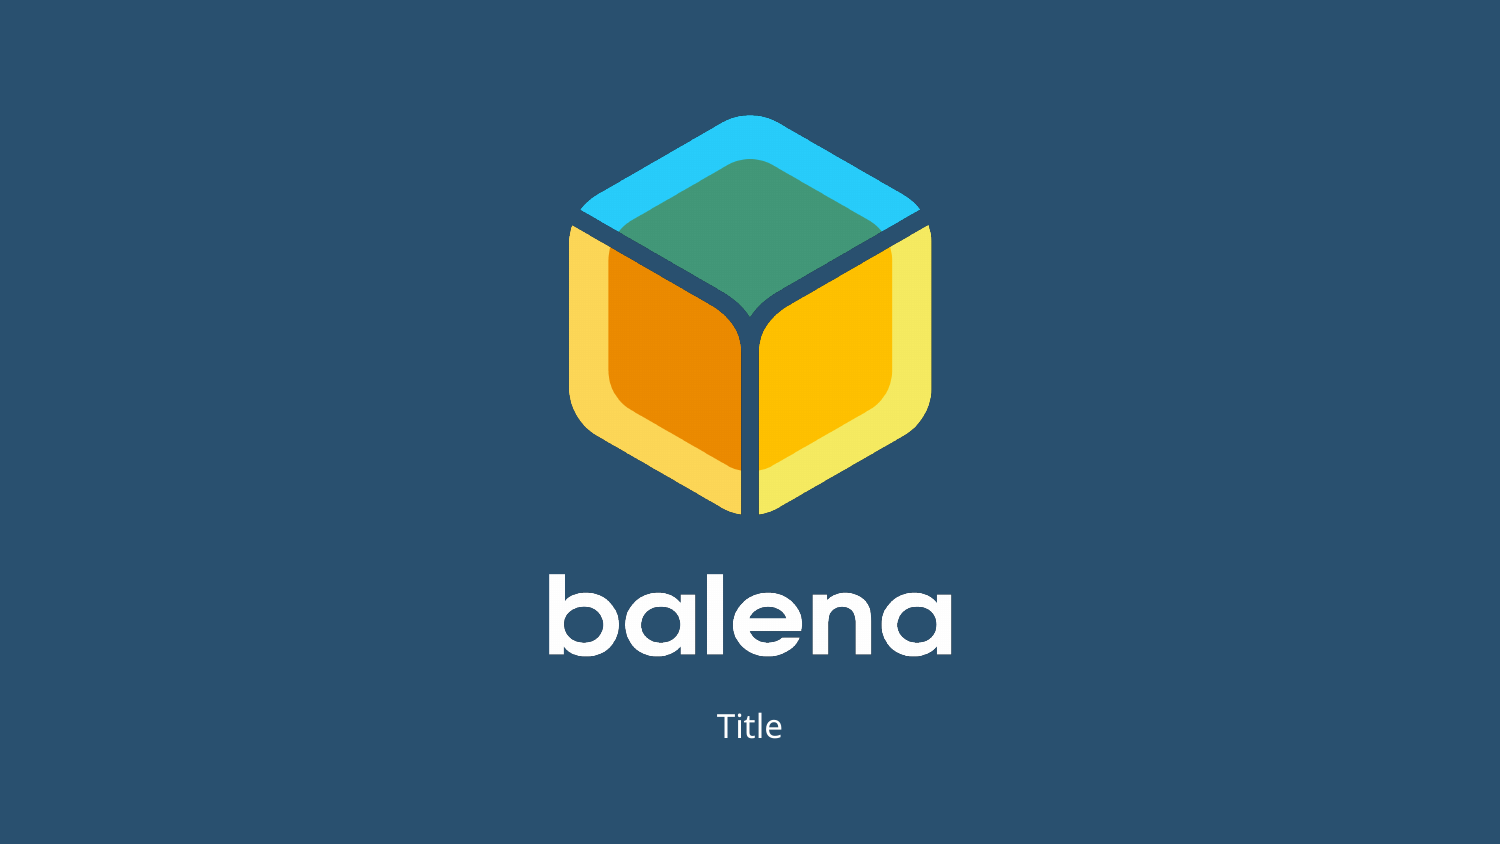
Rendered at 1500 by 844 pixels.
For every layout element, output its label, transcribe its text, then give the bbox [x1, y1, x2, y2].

picture [547, 113, 953, 657]
text_box Title [0, 690, 1500, 766]
